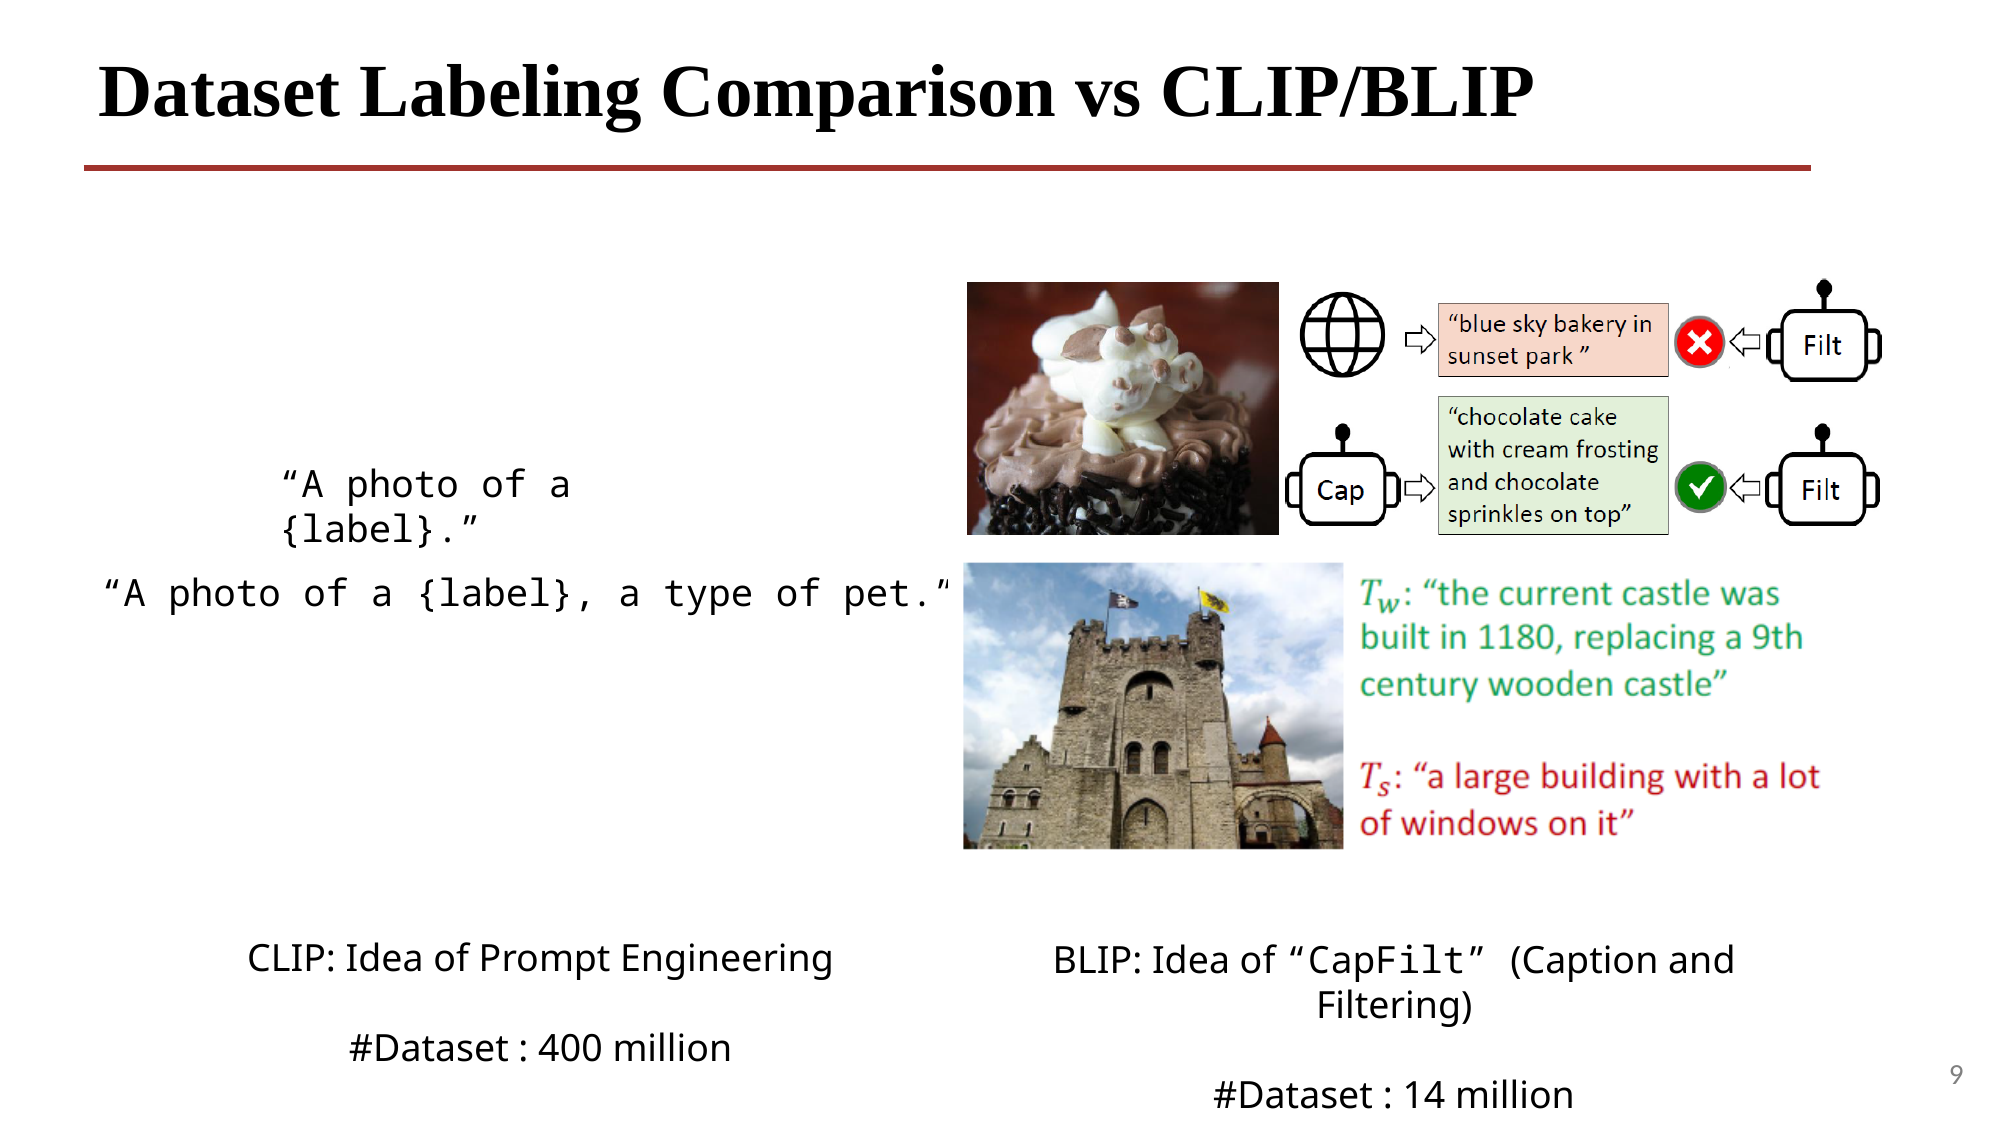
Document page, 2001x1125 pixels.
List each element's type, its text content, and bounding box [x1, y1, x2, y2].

text_box “A photo of a {label}, a type of pet.” [28, 561, 948, 621]
text_box Dataset Labeling Comparison vs CLIP/BLIP [83, 43, 1778, 141]
picture [948, 248, 1899, 877]
text_box BLIP: Idea of “CapFilt” (Caption and Filtering) #Dataset : 14 million [967, 929, 1822, 1124]
slide_number 9 [1822, 1042, 1979, 1103]
text_box CLIP: Idea of Prompt Engineering #Dataset : 400 million [188, 926, 893, 1077]
text_box “A photo of a {label}.” [264, 452, 793, 558]
